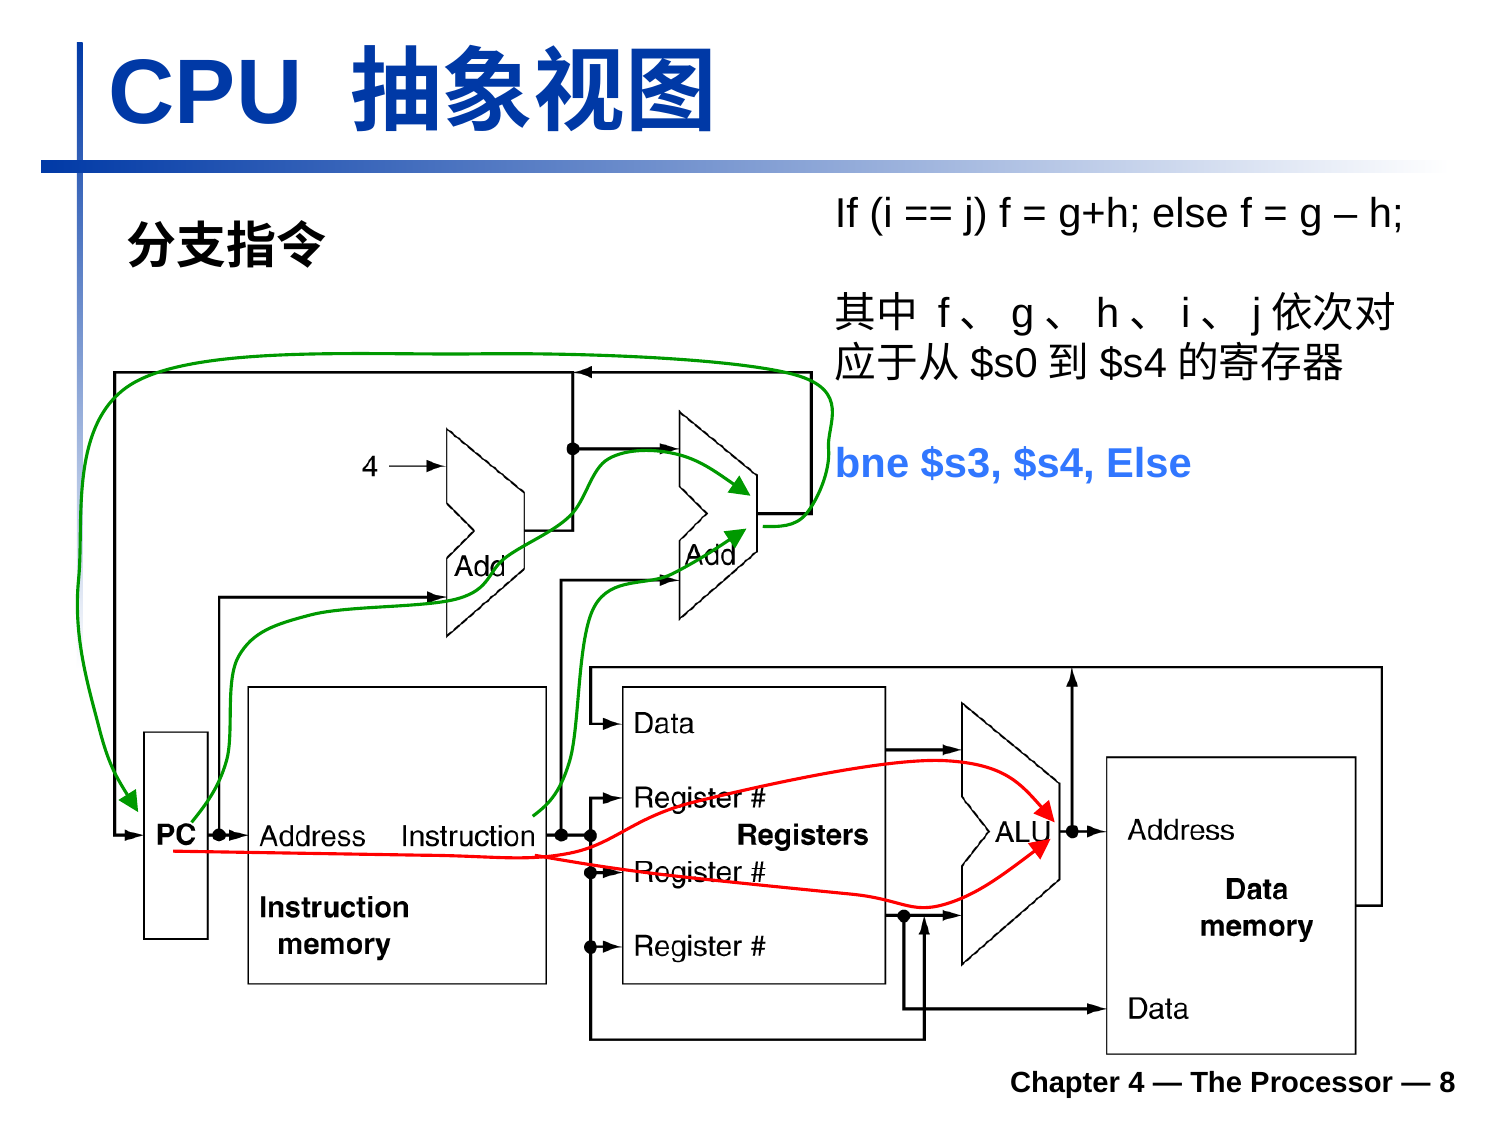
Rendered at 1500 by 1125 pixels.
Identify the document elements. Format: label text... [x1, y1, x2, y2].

text_box 分支指令 [111, 206, 537, 281]
picture [113, 366, 1383, 1055]
text_box [77, 406, 107, 755]
text_box If (i == j) f = g+h; else f = g – h; 其中 f、g、h、i、j依次对应于从$s0到$s4的寄存器 bne $s3, $s4, Else [820, 178, 1442, 493]
text_box [185, 353, 742, 365]
title CPU 抽象视图 [93, 23, 1468, 149]
footer Chapter 4 — The Processor — 8 [277, 1046, 1471, 1106]
